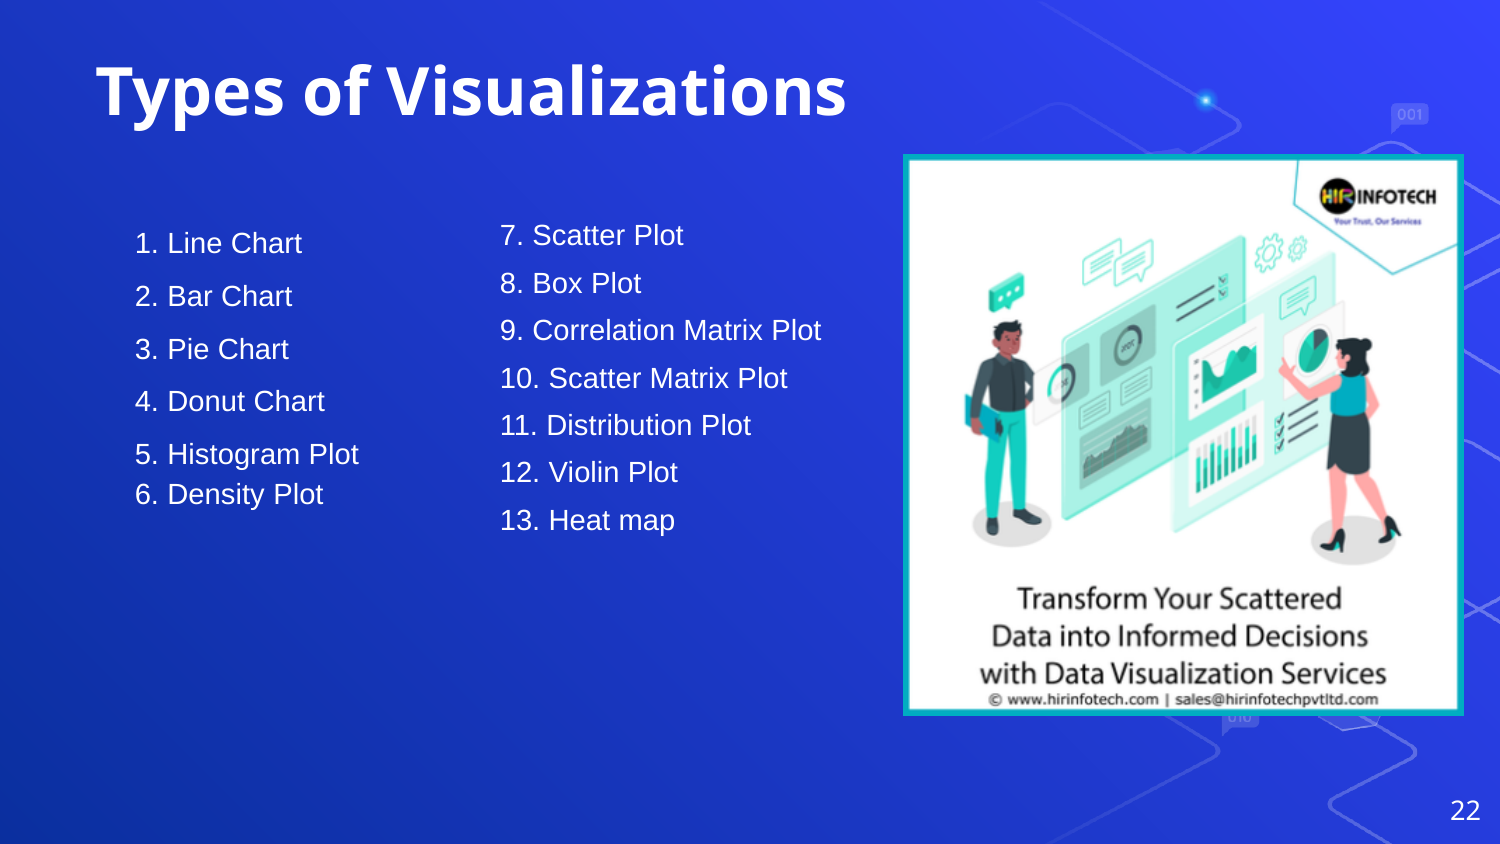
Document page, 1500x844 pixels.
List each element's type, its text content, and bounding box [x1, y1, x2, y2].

text_box 7. Scatter Plot 8. Box Plot 9. Correlation Matrix Plot 10. Scatter Matrix Plot 11. Distribution Plot 12. Violin Plot 13. Heat map [468, 209, 872, 544]
slide_number 22 [1391, 779, 1482, 844]
title Types of Visualizations [95, 33, 1146, 129]
picture [0, 0, 1500, 844]
list 1. Line Chart 2. Bar Chart 3. Pie Chart 4. Donut Chart 5. Histogram Plot 6. Density Plot [118, 219, 375, 537]
